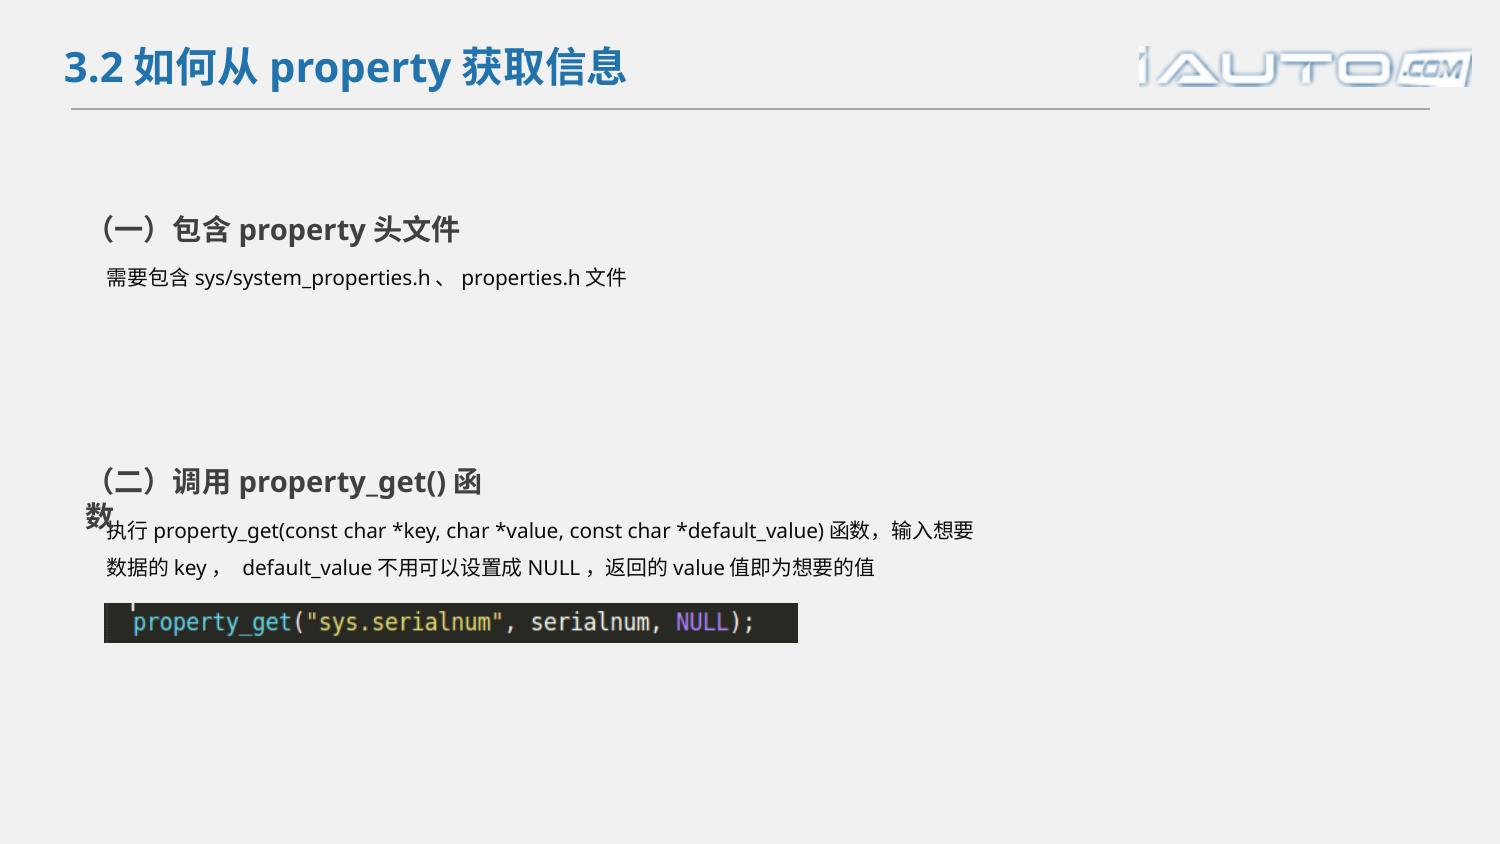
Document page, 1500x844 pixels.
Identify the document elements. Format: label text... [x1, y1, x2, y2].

picture [1139, 45, 1472, 88]
text_box （二）调用property_get()函数 [76, 459, 514, 538]
text_box 需要包含sys/system_properties.h、properties.h文件 [94, 245, 999, 297]
text_box （一）包含property头文件 [76, 206, 473, 251]
picture [104, 603, 798, 643]
text_box 执行property_get(const char *key, char *value, const char *default_value)函数，输入想要数据的key， default_value不用可以设置成NULL，返回的value值即为想要的值 [94, 498, 999, 587]
text_box 3.2如何从property获取信息 [49, 33, 644, 99]
